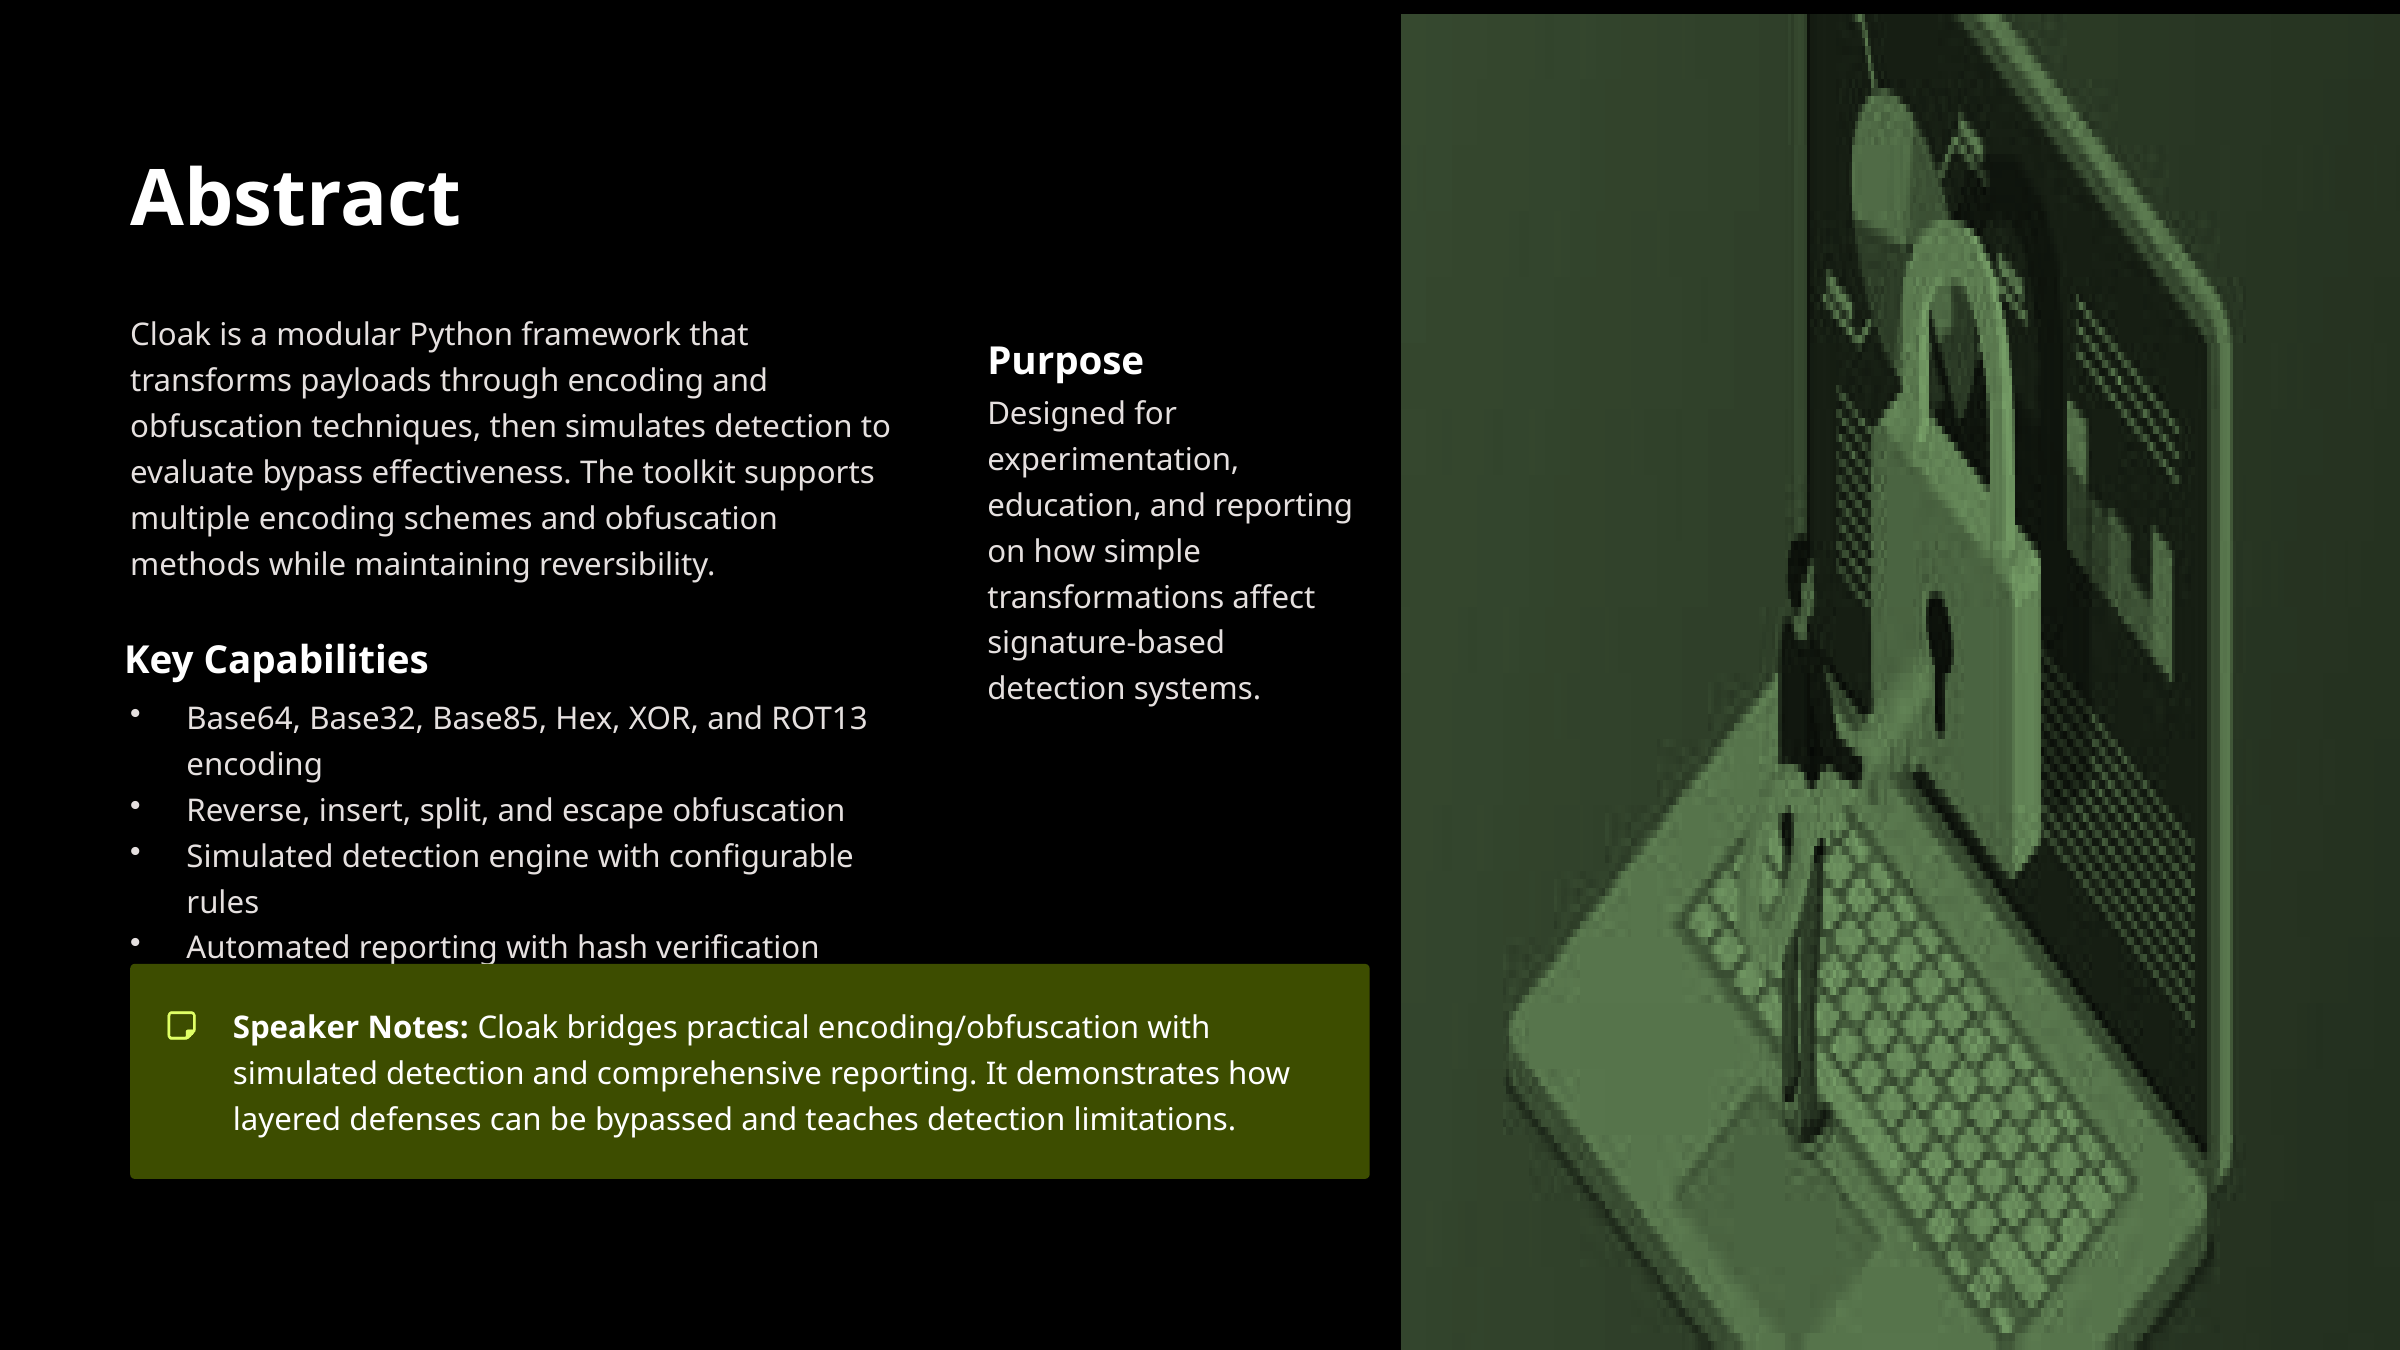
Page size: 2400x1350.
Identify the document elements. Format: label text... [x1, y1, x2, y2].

picture [1401, 14, 2400, 1350]
picture [161, 1009, 202, 1041]
text_box Cloak is a modular Python framework that transforms payloads through encoding and obfuscation techniques, then simulates detection to evaluate bypass effectiveness. The toolkit supports multiple encoding schemes and obfuscation methods while maintaining reversibility. [130, 306, 909, 587]
text_box Purpose [987, 333, 1371, 383]
text_box Speaker Notes: Cloak bridges practical encoding/obfuscation with simulated detection and comprehensive reporting. It demonstrates how layered defenses can be bypassed and teaches detection limitations. [232, 998, 1339, 1139]
text_box Designed for experimentation, education, and reporting on how simple transformations affect signature-based detection systems. [987, 385, 1371, 713]
text_box Abstract [130, 142, 921, 242]
text_box Key Capabilities [124, 632, 520, 682]
text_box Base64, Base32, Base85, Hex, XOR, and ROT13 encoding Reverse, insert, split, and escape obfuscation Simulated detection engine with configurable rules Automated reporting with hash verification [130, 690, 909, 925]
text_box [130, 963, 1370, 1179]
